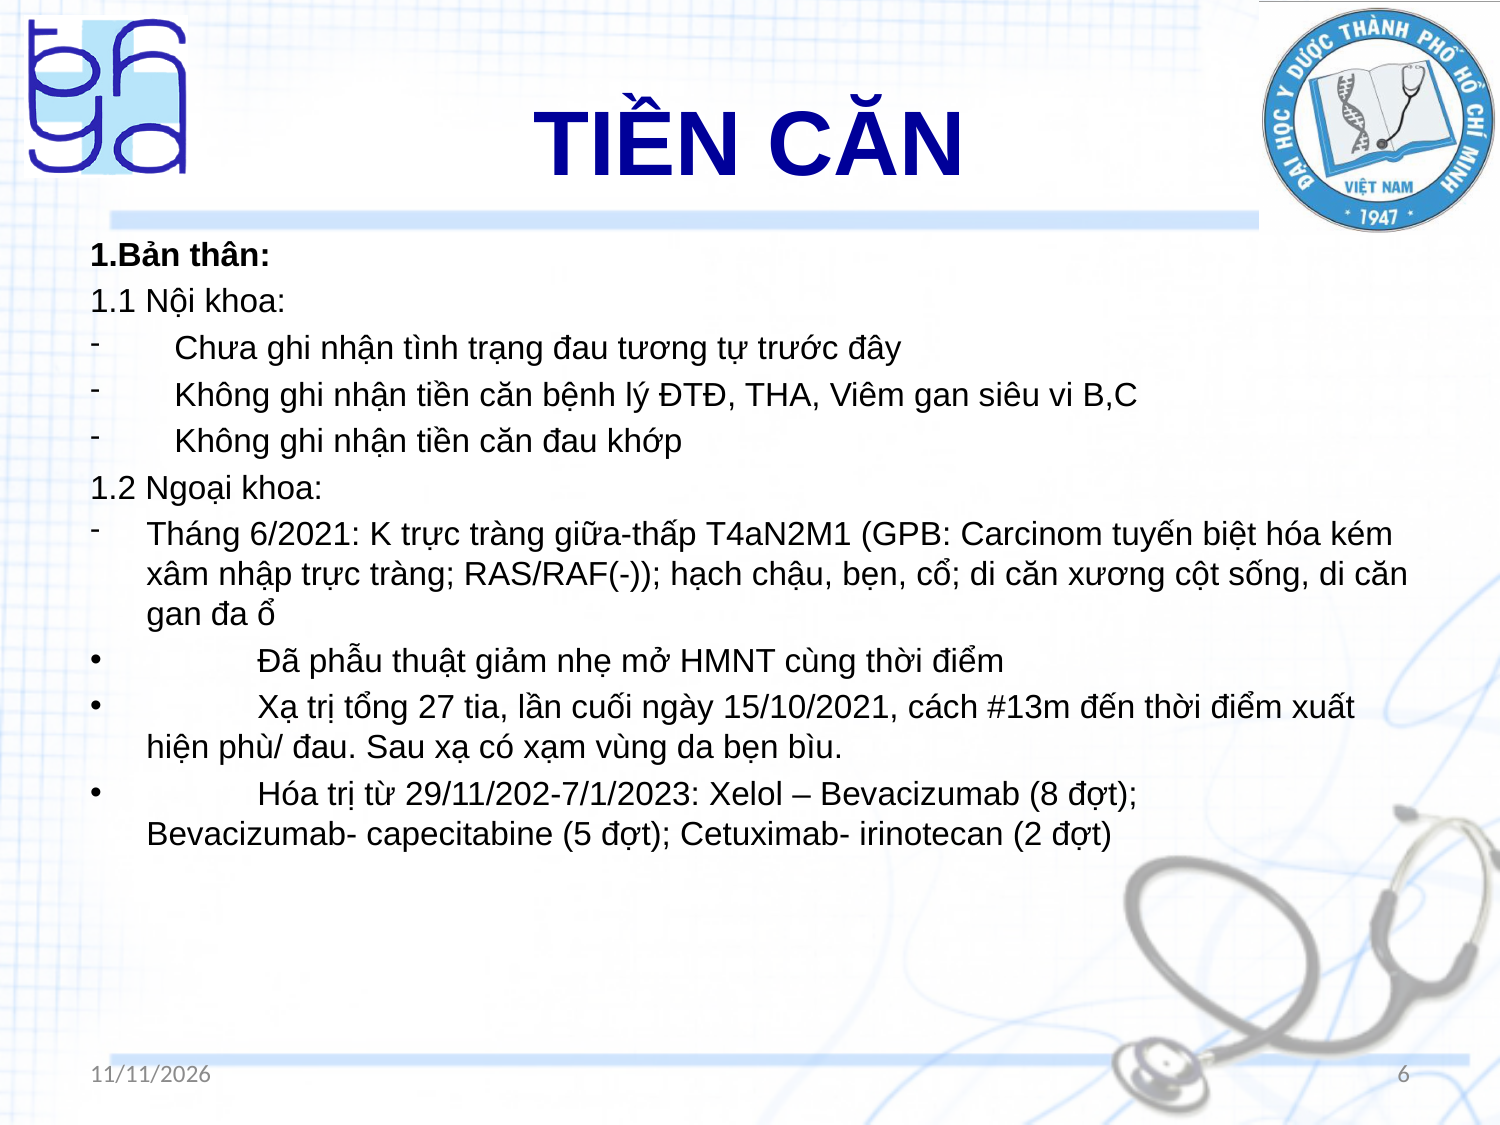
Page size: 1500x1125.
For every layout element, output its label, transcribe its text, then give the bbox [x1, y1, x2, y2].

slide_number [75, 1042, 425, 1103]
list 1.Bản thân: 1.1 Nội khoa: Chưa ghi nhận tình trạng đau tương tự trước đây Không ghi nhận tiền căn bệnh lý ĐTĐ, THA, Viêm gan siêu vi B,C Không ghi nhận tiền căn đau khớp 1.2 Ngoại khoa: Tháng 6/2021: K trực tràng giữa-thấp T4aN2M1 (GPB: Carcinom tuyến biệt hóa kém xâm nhập trực tràng; RAS/RAF(-)); hạch chậu, bẹn, cổ; di căn xương cột sống, di căn gan đa ổ Đã phẫu thuật giảm nhẹ mở HMNT cùng thời điểm Xạ trị tổng 27 tia, lần cuối ngày 15/10/2021, cách #13m đến thời điểm xuất hiện phù/ đau. Sau xạ có xạm vùng da bẹn bìu. Hóa trị từ 29/11/202-7/1/2023: Xelol – Bevacizumab (8 đợt); Bevacizumab- capecitabine (5 đợt); Cetuximab- irinotecan (2 đợt) [75, 225, 1462, 1043]
slide_number 6 [1074, 1042, 1425, 1103]
title TIỀN CĂN [75, 45, 1254, 225]
picture [1259, 0, 1500, 235]
picture [24, 14, 188, 178]
